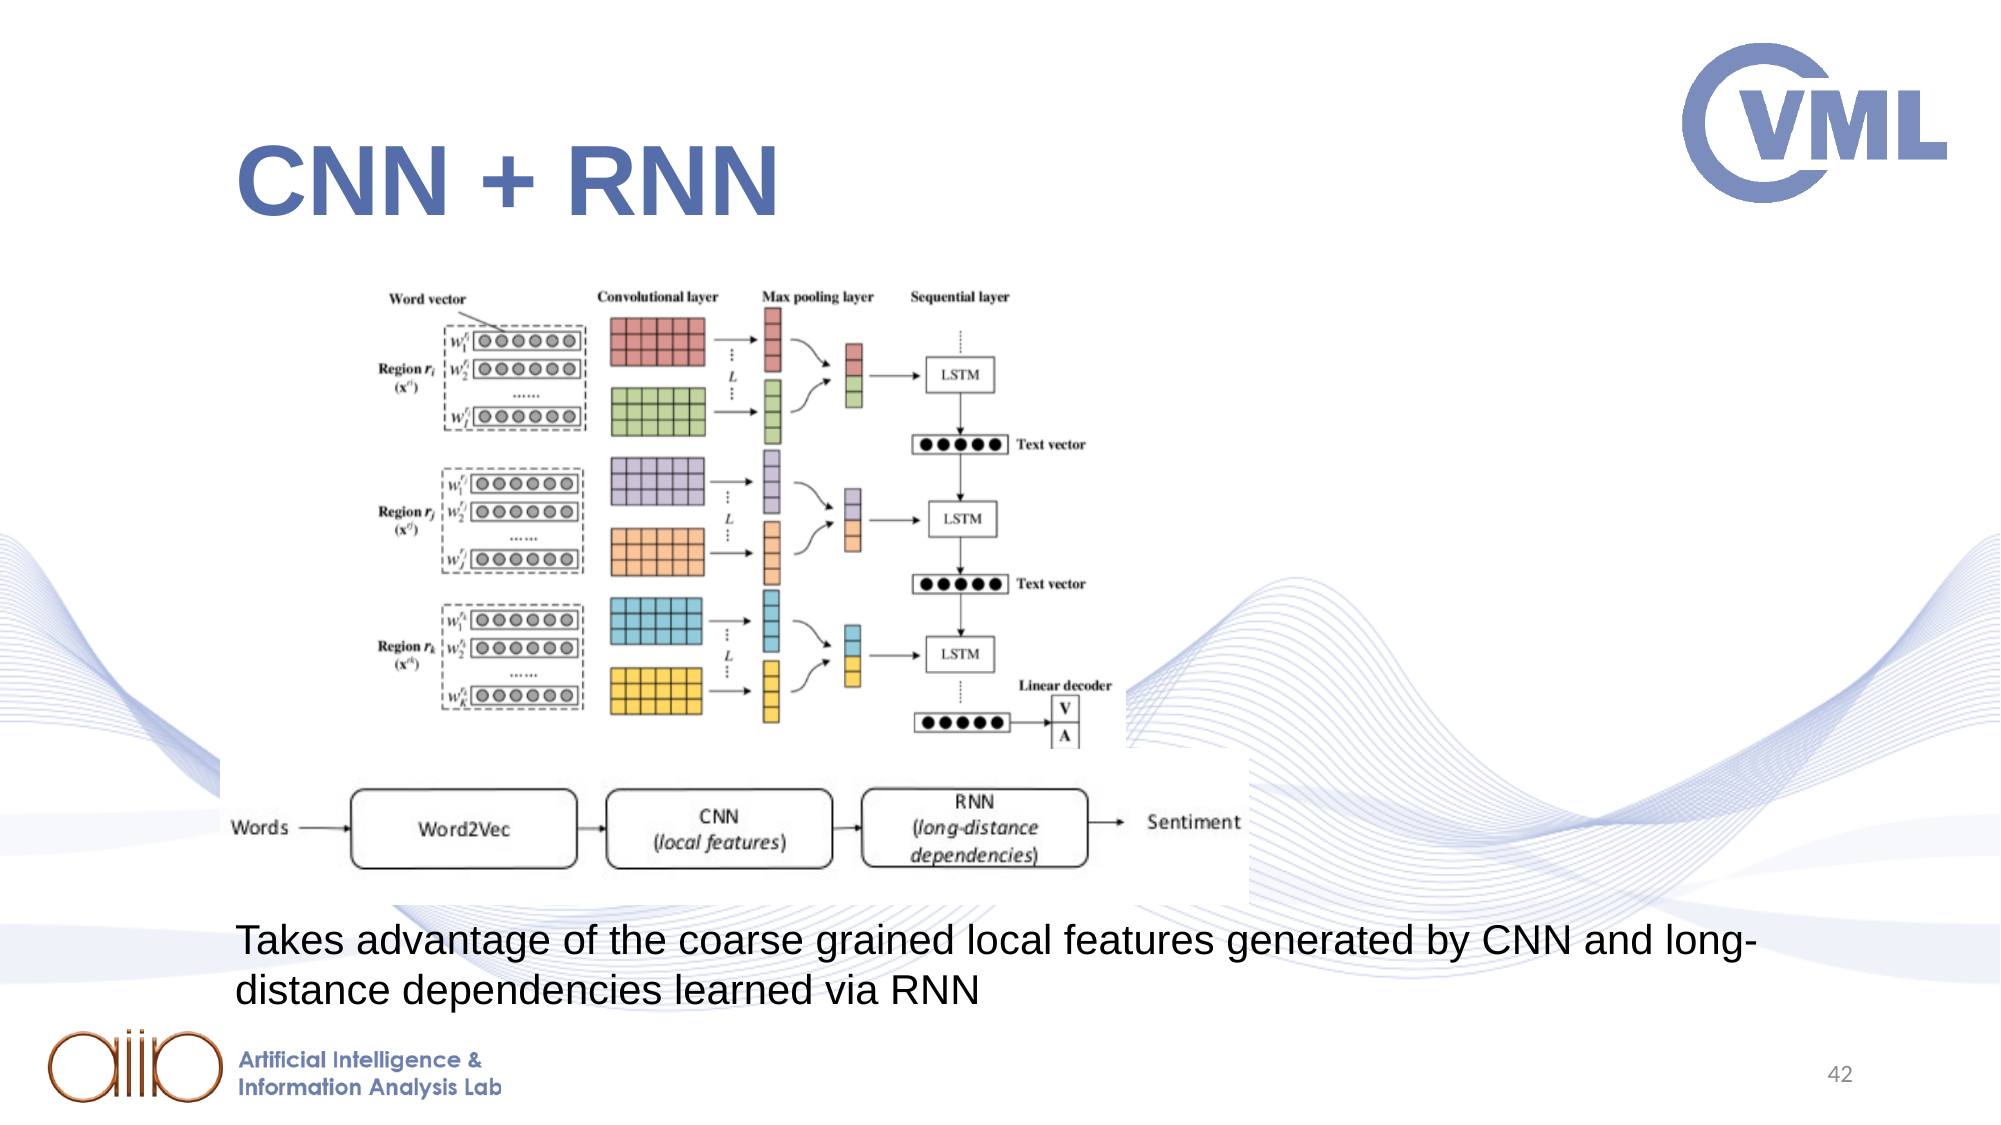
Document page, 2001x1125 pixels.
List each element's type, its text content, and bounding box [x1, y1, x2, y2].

picture [1647, 19, 1993, 226]
picture [43, 1023, 501, 1106]
slide_number 42 [1401, 1042, 1869, 1103]
title CNN + RNN [220, 66, 1455, 284]
picture [220, 283, 1249, 906]
list Takes advantage of the coarse grained local features generated by CNN and long-distance dependencies learned via RNN [220, 905, 1863, 1022]
